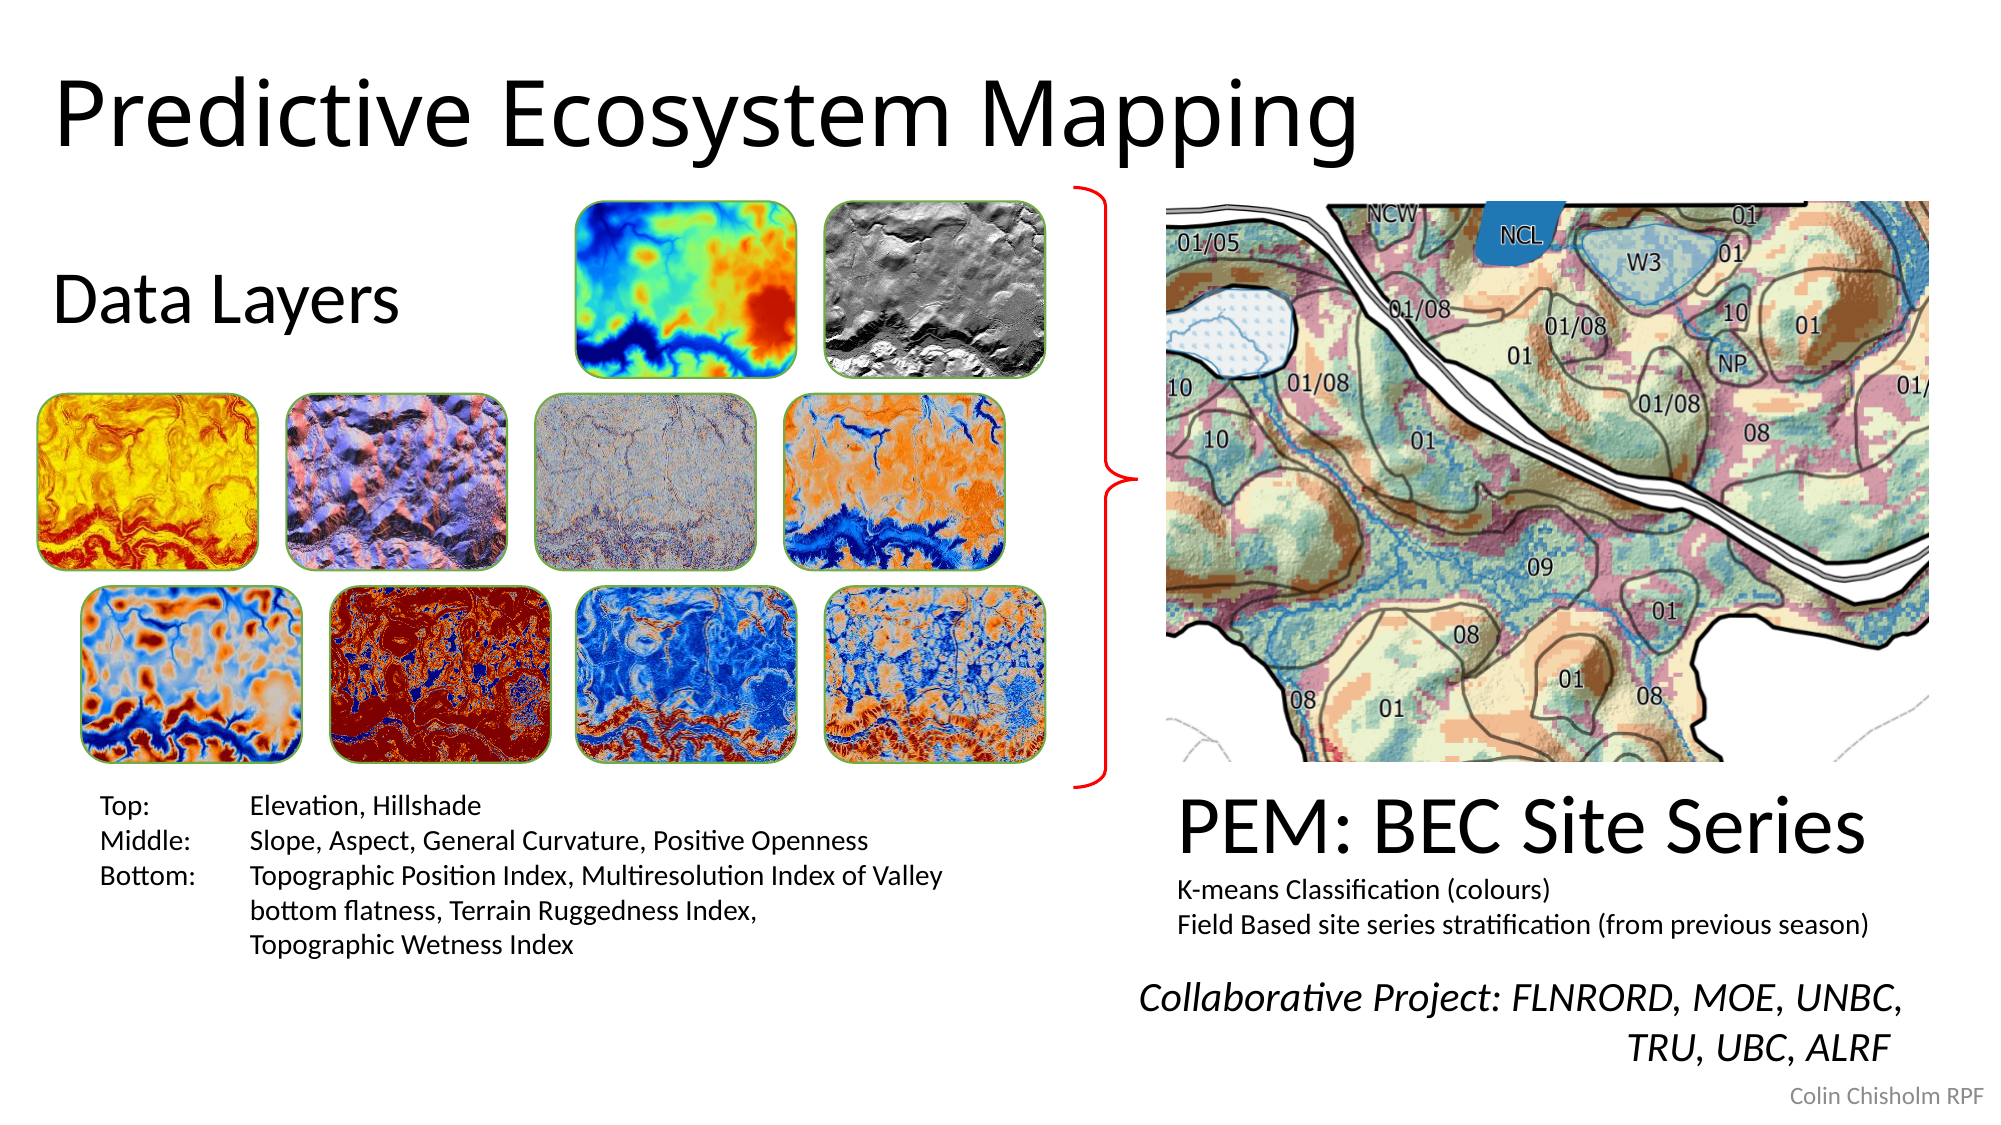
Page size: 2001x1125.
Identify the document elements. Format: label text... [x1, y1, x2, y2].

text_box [37, 201, 1046, 1017]
title Predictive Ecosystem Mapping [37, 23, 1900, 211]
text_box Collaborative Project: FLNRORD, MOE, UNBC, TRU, UBC, ALRF [1124, 962, 1970, 1078]
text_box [1162, 201, 1929, 996]
text_box [1073, 185, 1138, 790]
